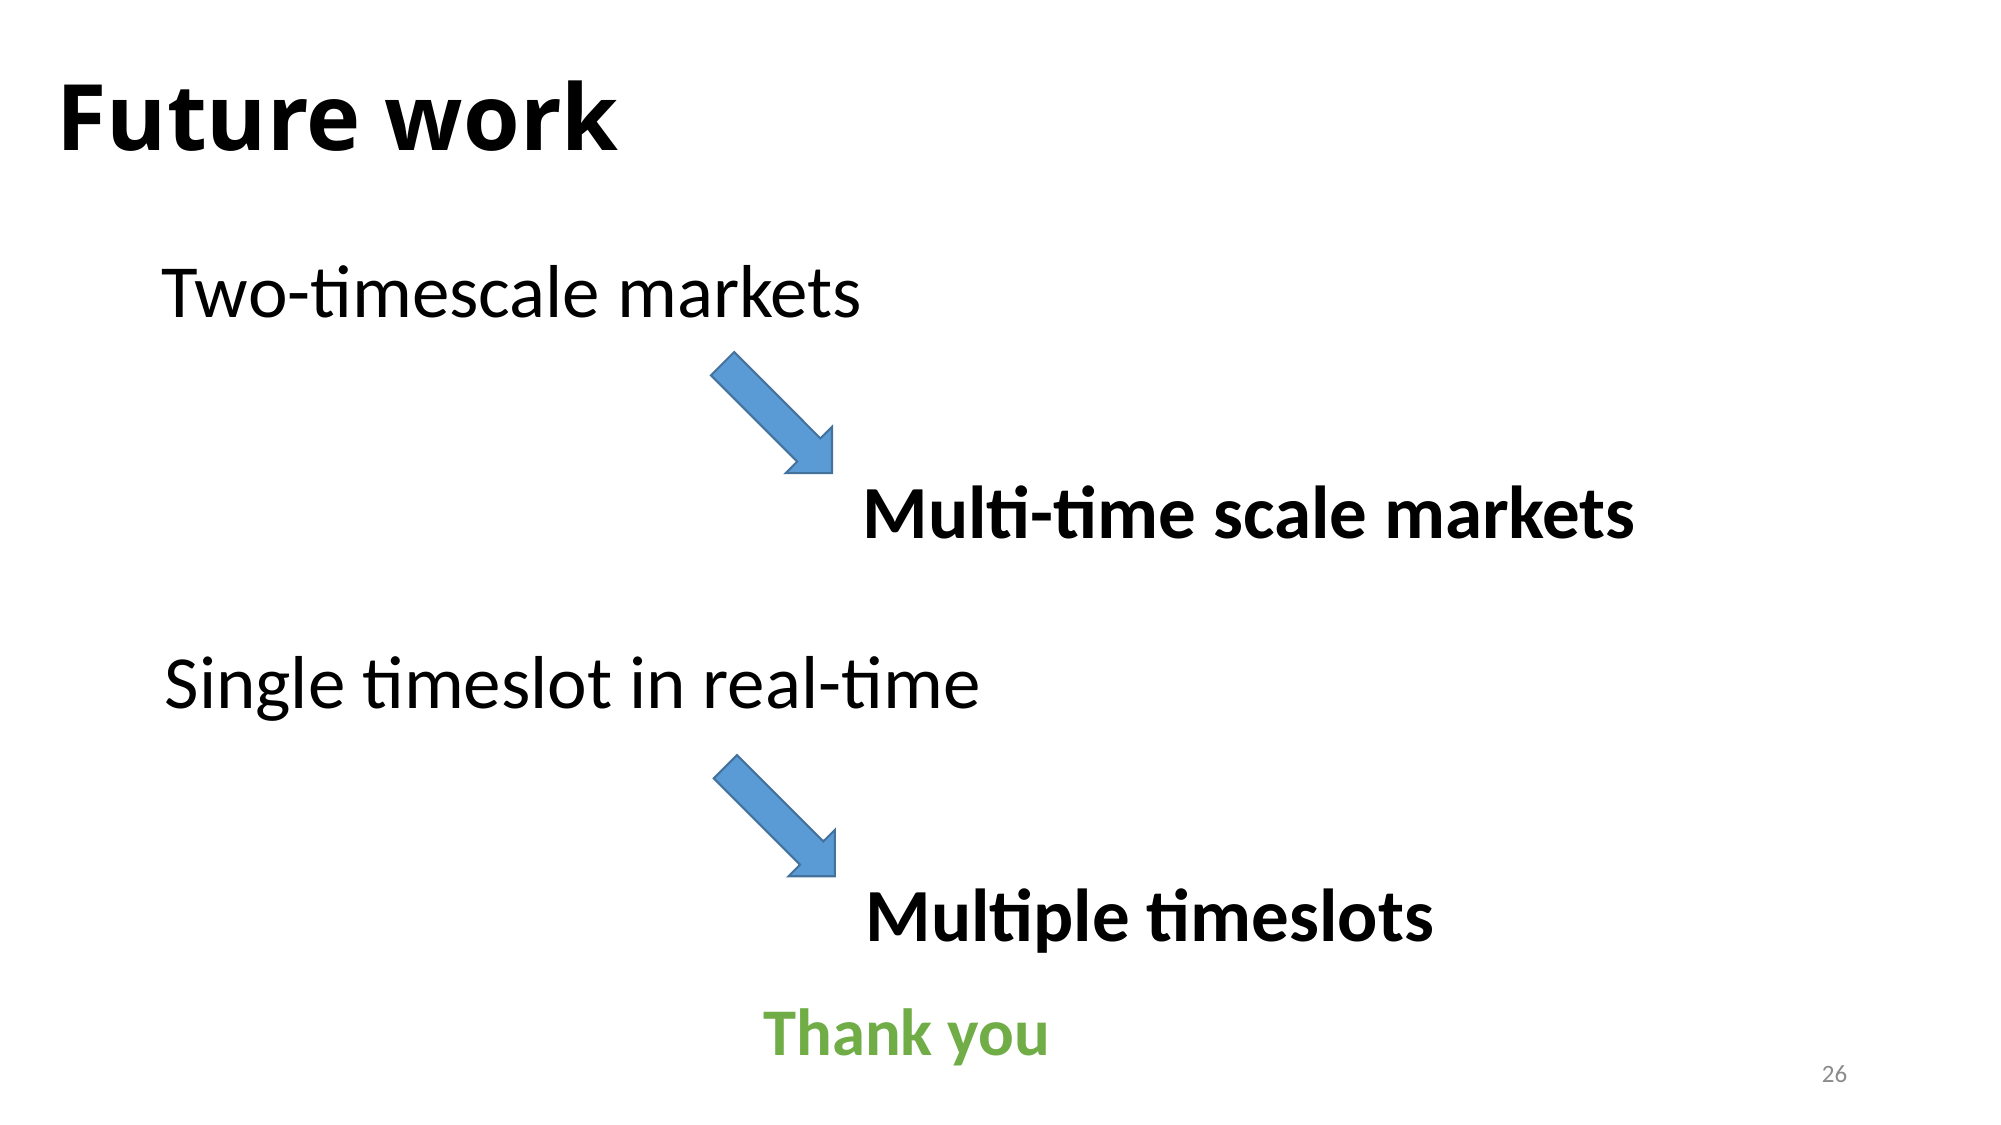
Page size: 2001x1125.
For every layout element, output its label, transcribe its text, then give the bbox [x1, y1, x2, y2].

text_box Two-timescale markets [146, 235, 890, 340]
text_box [712, 753, 836, 878]
text_box [709, 350, 834, 475]
text_box Multiple timeslots [850, 858, 1680, 964]
text_box Future work [41, 51, 1953, 177]
text_box Multi-time scale markets [847, 455, 1677, 561]
text_box Single timeslot in real-time [149, 626, 997, 731]
text_box Thank you [748, 981, 1066, 1076]
slide_number 26 [1412, 1042, 1863, 1103]
